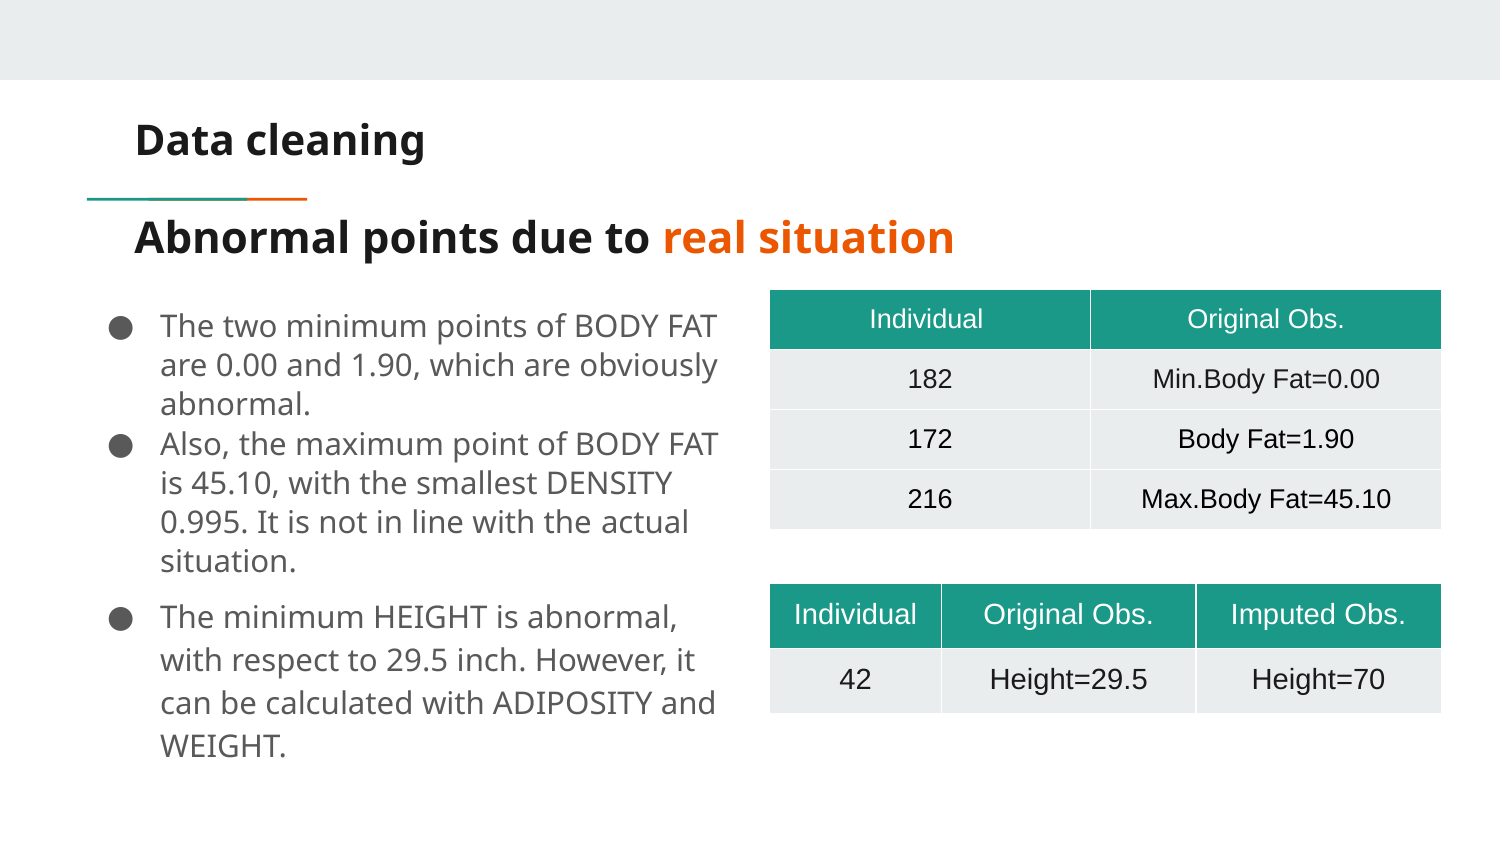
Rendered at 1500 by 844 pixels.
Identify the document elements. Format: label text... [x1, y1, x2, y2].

table_cell Height=70 [1197, 649, 1441, 713]
table_cell 182 [770, 350, 1090, 409]
table_header Original Obs. [942, 584, 1195, 648]
table_cell 172 [770, 410, 1090, 469]
table_cell Min.Body Fat=0.00 [1091, 350, 1441, 409]
table_header Individual [770, 584, 941, 648]
list The two minimum points of BODY FAT are 0.00 and 1.90, which are obviously abnormal. Also, the maximum point of BODY FAT is 45.10, with the smallest DENSITY 0.995. It is not in line with the actual situation. [70, 289, 745, 550]
text_box The minimum HEIGHT is abnormal, with respect to 29.5 inch. However, it can be calculated with ADIPOSITY and WEIGHT. [70, 576, 751, 779]
text_box Abnormal points due to real situation [119, 194, 1290, 277]
title Data cleaning [119, 95, 1381, 184]
table_header Original Obs. [1091, 290, 1441, 349]
table_cell Max.Body Fat=45.10 [1091, 470, 1441, 529]
table_cell 42 [770, 649, 941, 713]
table_header Individual [770, 290, 1090, 349]
table_header Imputed Obs. [1197, 584, 1441, 648]
table_cell Body Fat=1.90 [1091, 410, 1441, 469]
table_cell 216 [770, 470, 1090, 529]
table_cell Height=29.5 [942, 649, 1195, 713]
